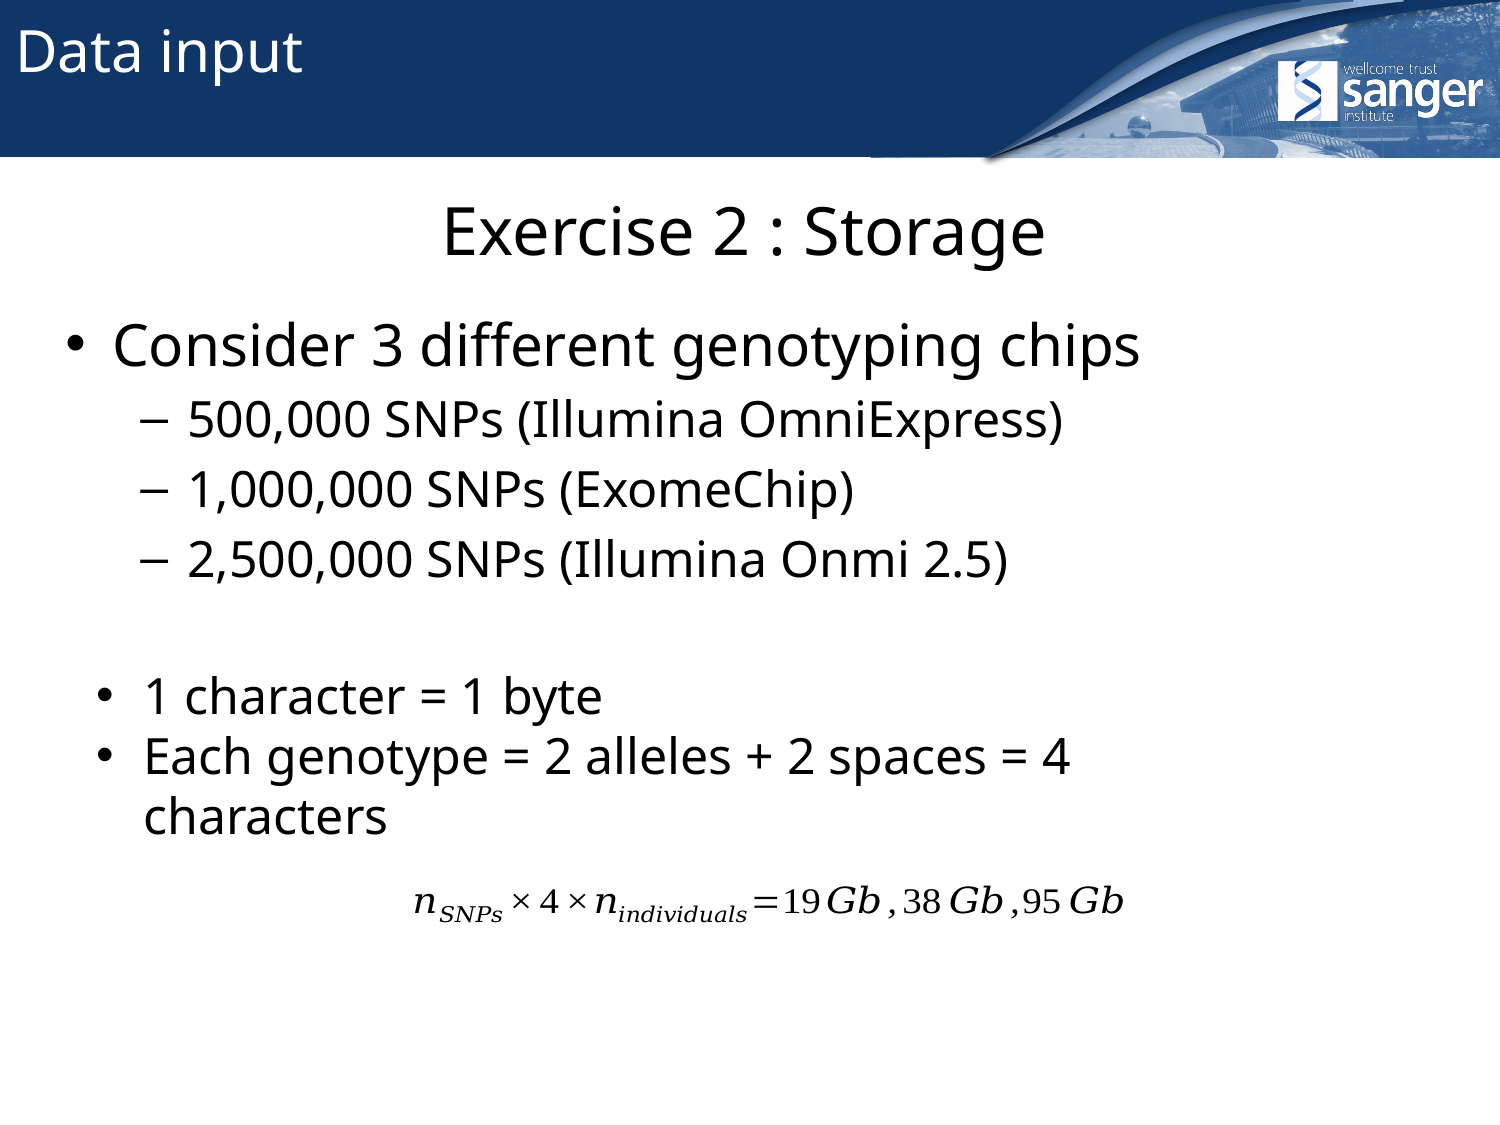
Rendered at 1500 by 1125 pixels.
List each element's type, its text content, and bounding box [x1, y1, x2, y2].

text_box 1 character = 1 byte Each genotype = 2 alleles + 2 spaces = 4 characters [81, 631, 1338, 852]
list Exercise 2 : Storage [303, 181, 1187, 300]
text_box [0, 0, 1500, 158]
text_box Consider 3 different genotyping chips 500,000 SNPs (Illumina OmniExpress) 1,000,000 SNPs (ExomeChip) 2,500,000 SNPs (Illumina Onmi 2.5) [50, 300, 1401, 631]
